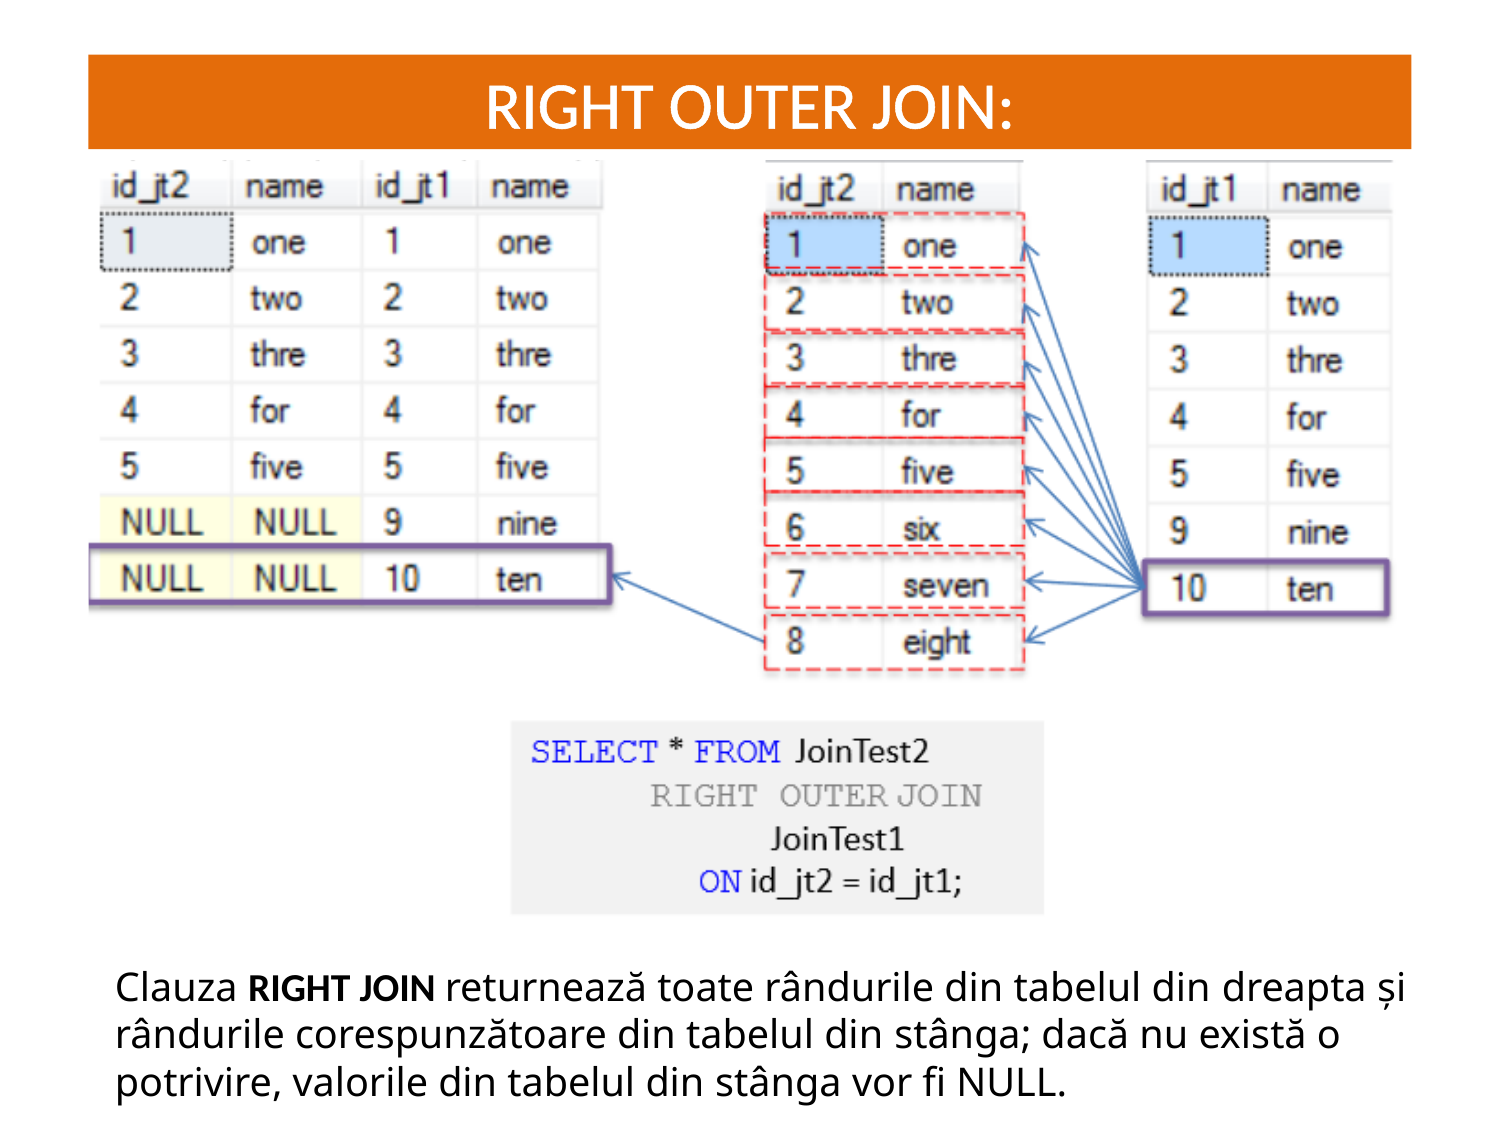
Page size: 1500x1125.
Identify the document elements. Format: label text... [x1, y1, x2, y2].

text_box Clauza RIGHT JOIN returnează toate rândurile din tabelul din dreapta și rândurile corespunzătoare din tabelul din stânga; dacă nu există o potrivire, valorile din tabelul din stânga vor fi NULL. [100, 954, 1424, 1112]
text_box RIGHT OUTER JOIN: [88, 54, 1412, 150]
picture [88, 160, 1412, 683]
picture [508, 703, 1058, 936]
